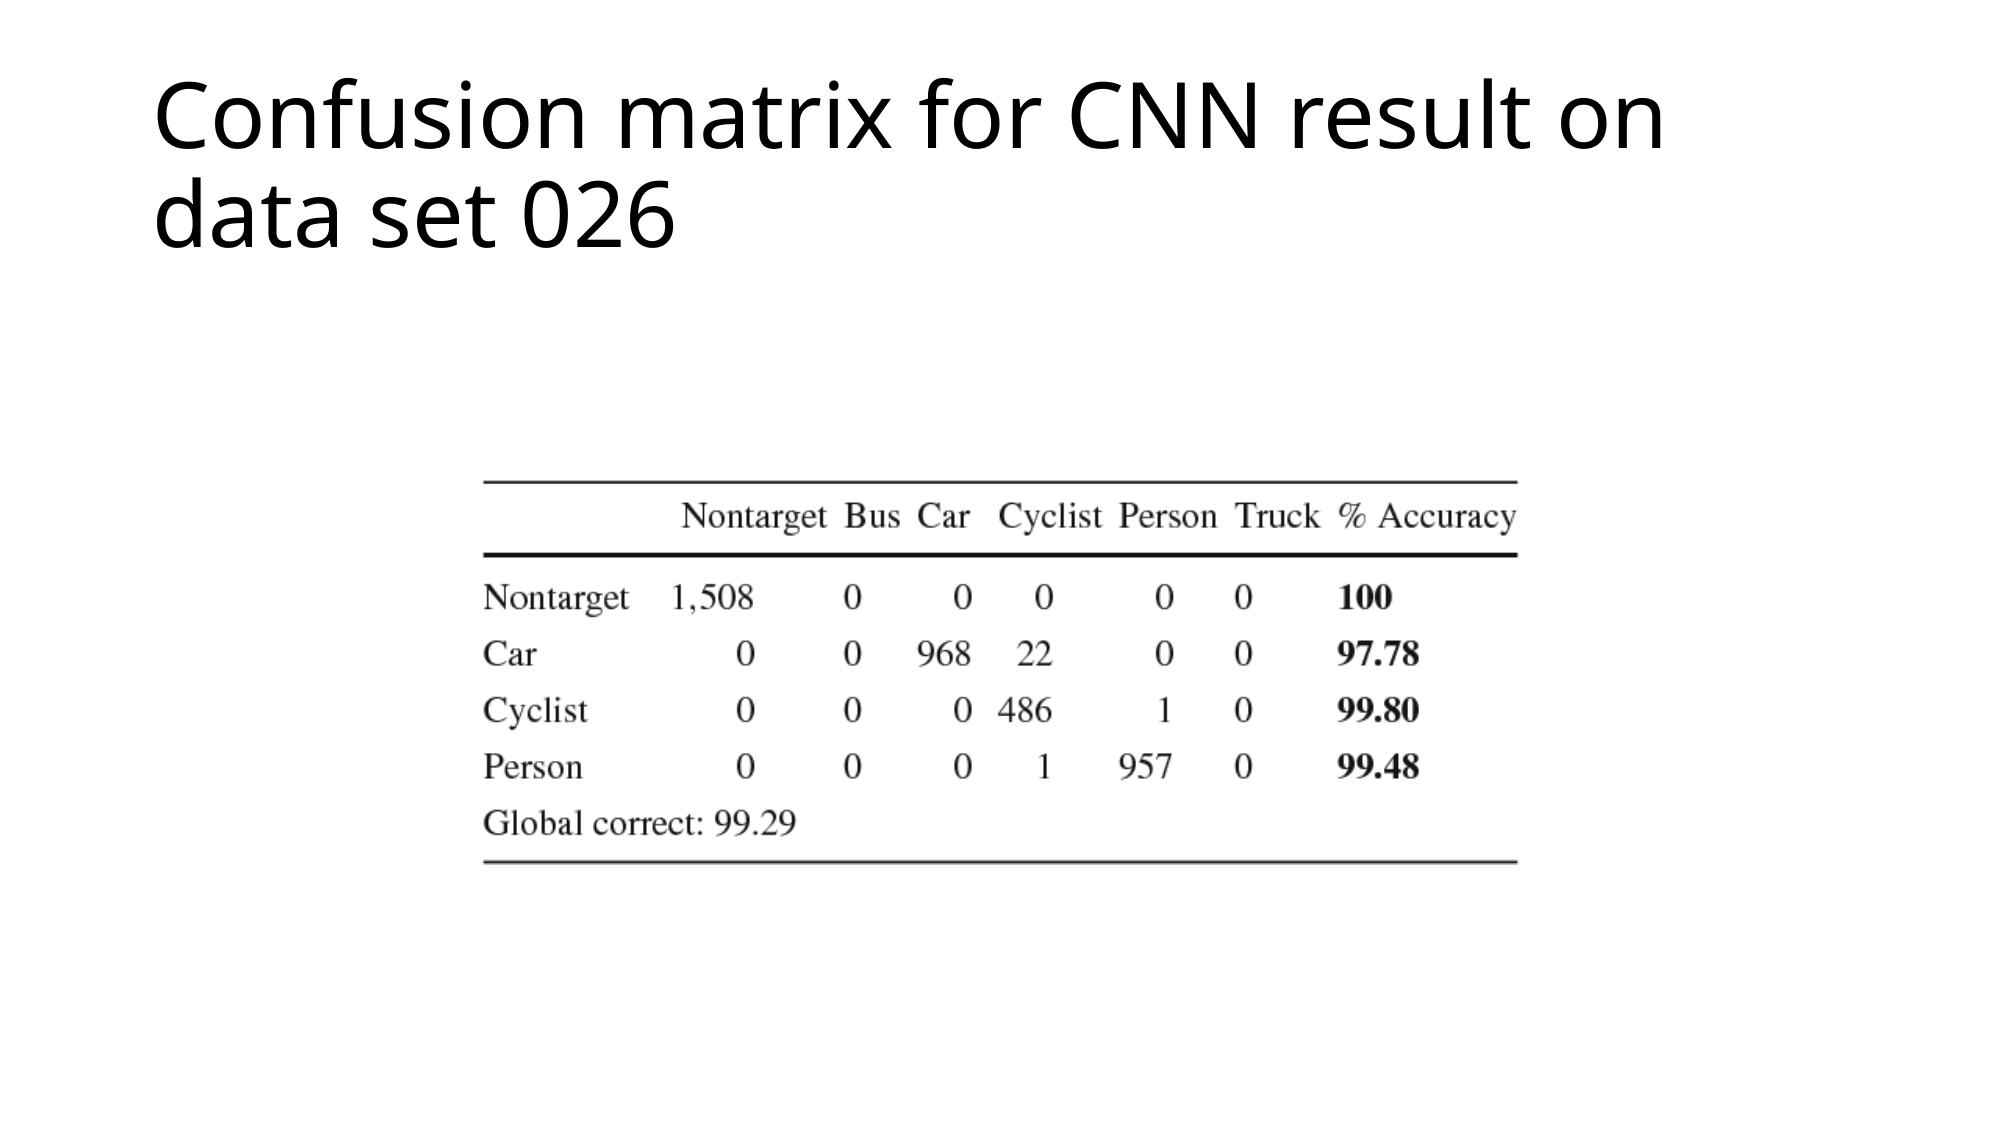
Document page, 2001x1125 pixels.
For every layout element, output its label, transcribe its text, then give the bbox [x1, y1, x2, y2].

title Confusion matrix for CNN result on data set 026 [137, 59, 1863, 278]
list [481, 477, 1519, 865]
